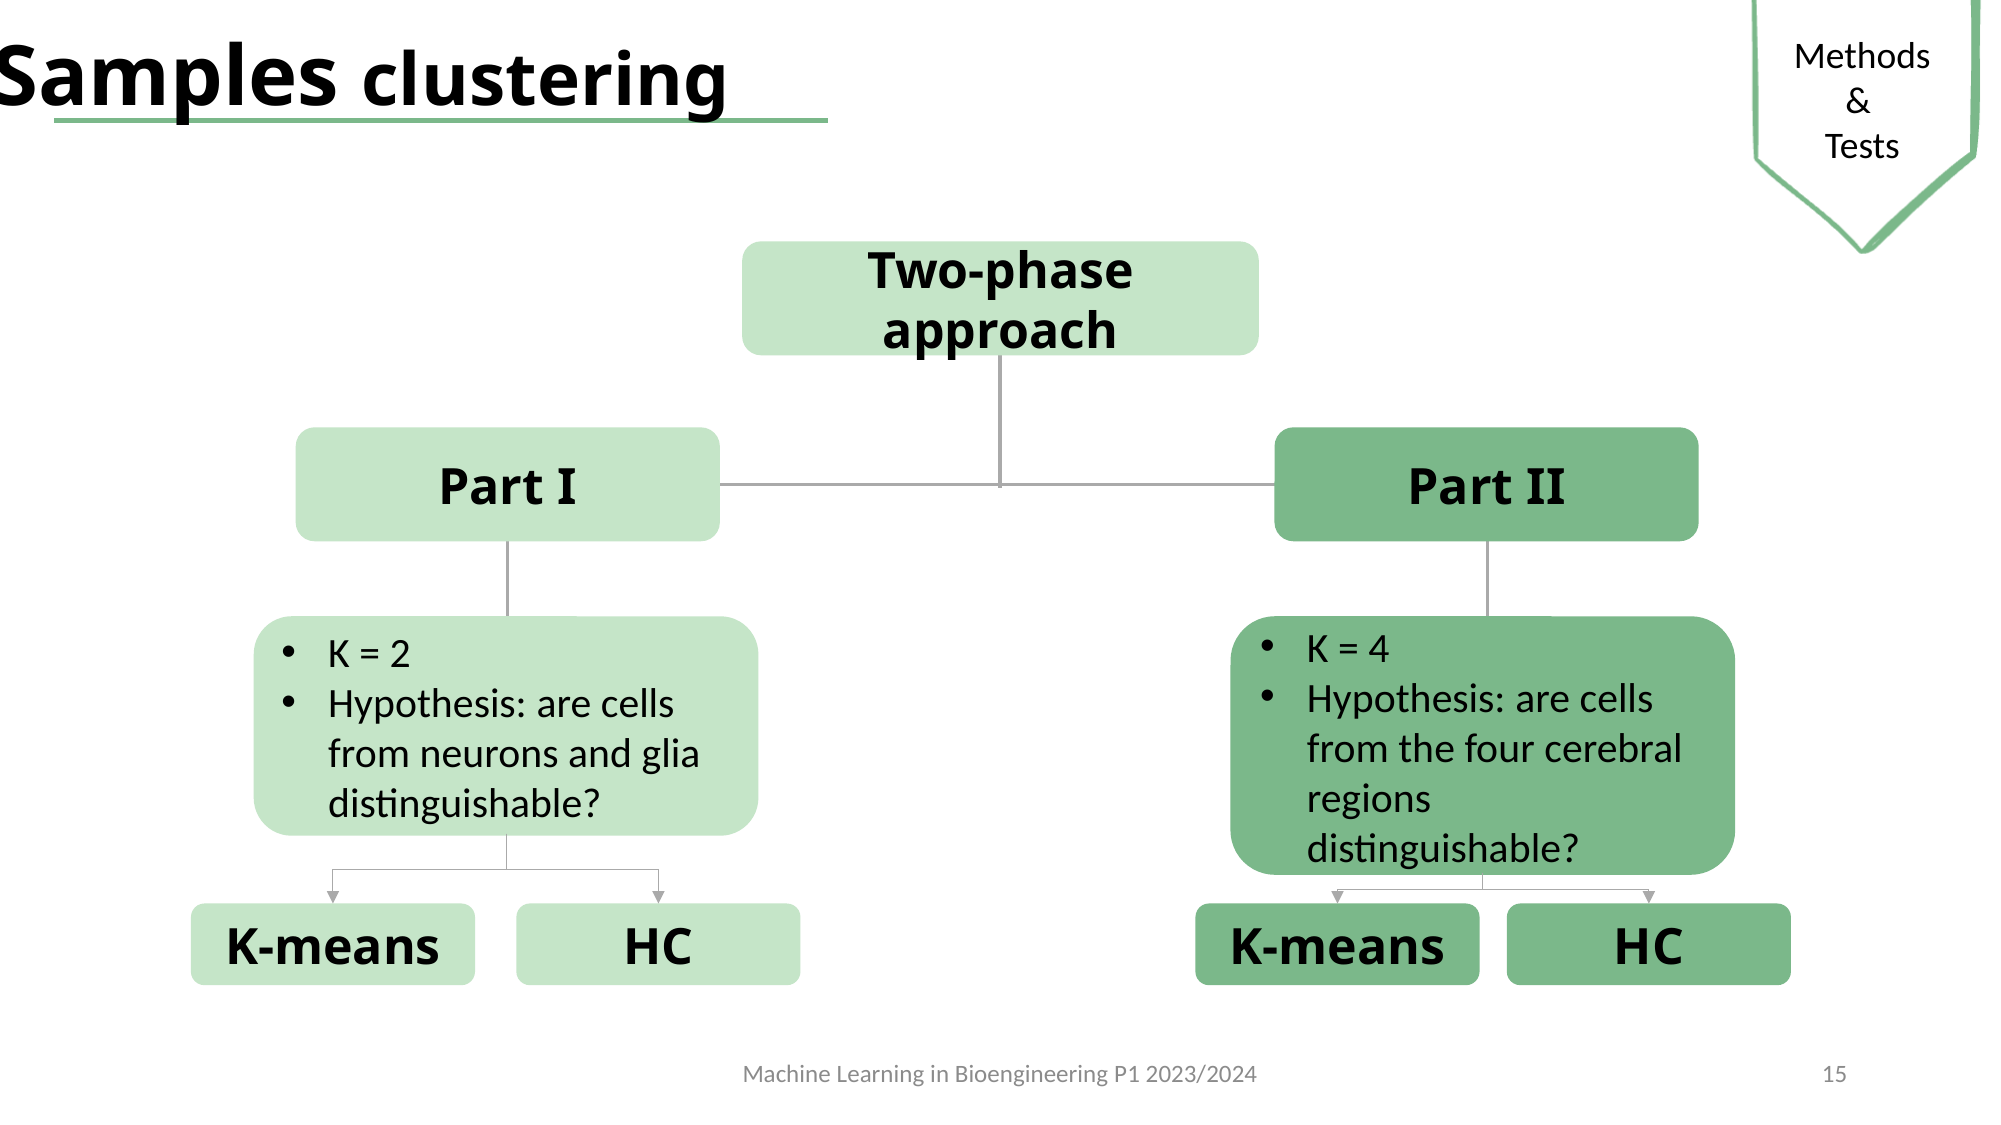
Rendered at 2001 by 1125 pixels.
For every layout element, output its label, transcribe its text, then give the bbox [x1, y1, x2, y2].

text_box K-means [1195, 903, 1480, 986]
text_box HC [1506, 903, 1791, 986]
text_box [547, 792, 618, 945]
text_box K = 2 Hypothesis: are cells from neurons and glia distinguishable? [255, 618, 757, 834]
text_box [384, 782, 455, 956]
slide_number 15 [1412, 1042, 1863, 1103]
picture [1733, 0, 1992, 266]
text_box Two-phase approach [742, 241, 1259, 356]
text_box Samples clustering [0, 28, 1218, 117]
text_box Part II [1274, 427, 1699, 542]
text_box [1394, 815, 1426, 961]
text_box Part I [295, 427, 720, 542]
text_box K = 4 Hypothesis: are cells from the four cerebral regions distinguishable? [1232, 618, 1734, 873]
text_box K-means [190, 903, 476, 986]
footer Machine Learning in Bioengineering P1 2023/2024 [662, 1042, 1338, 1103]
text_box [1550, 805, 1582, 972]
text_box HC [516, 903, 801, 986]
